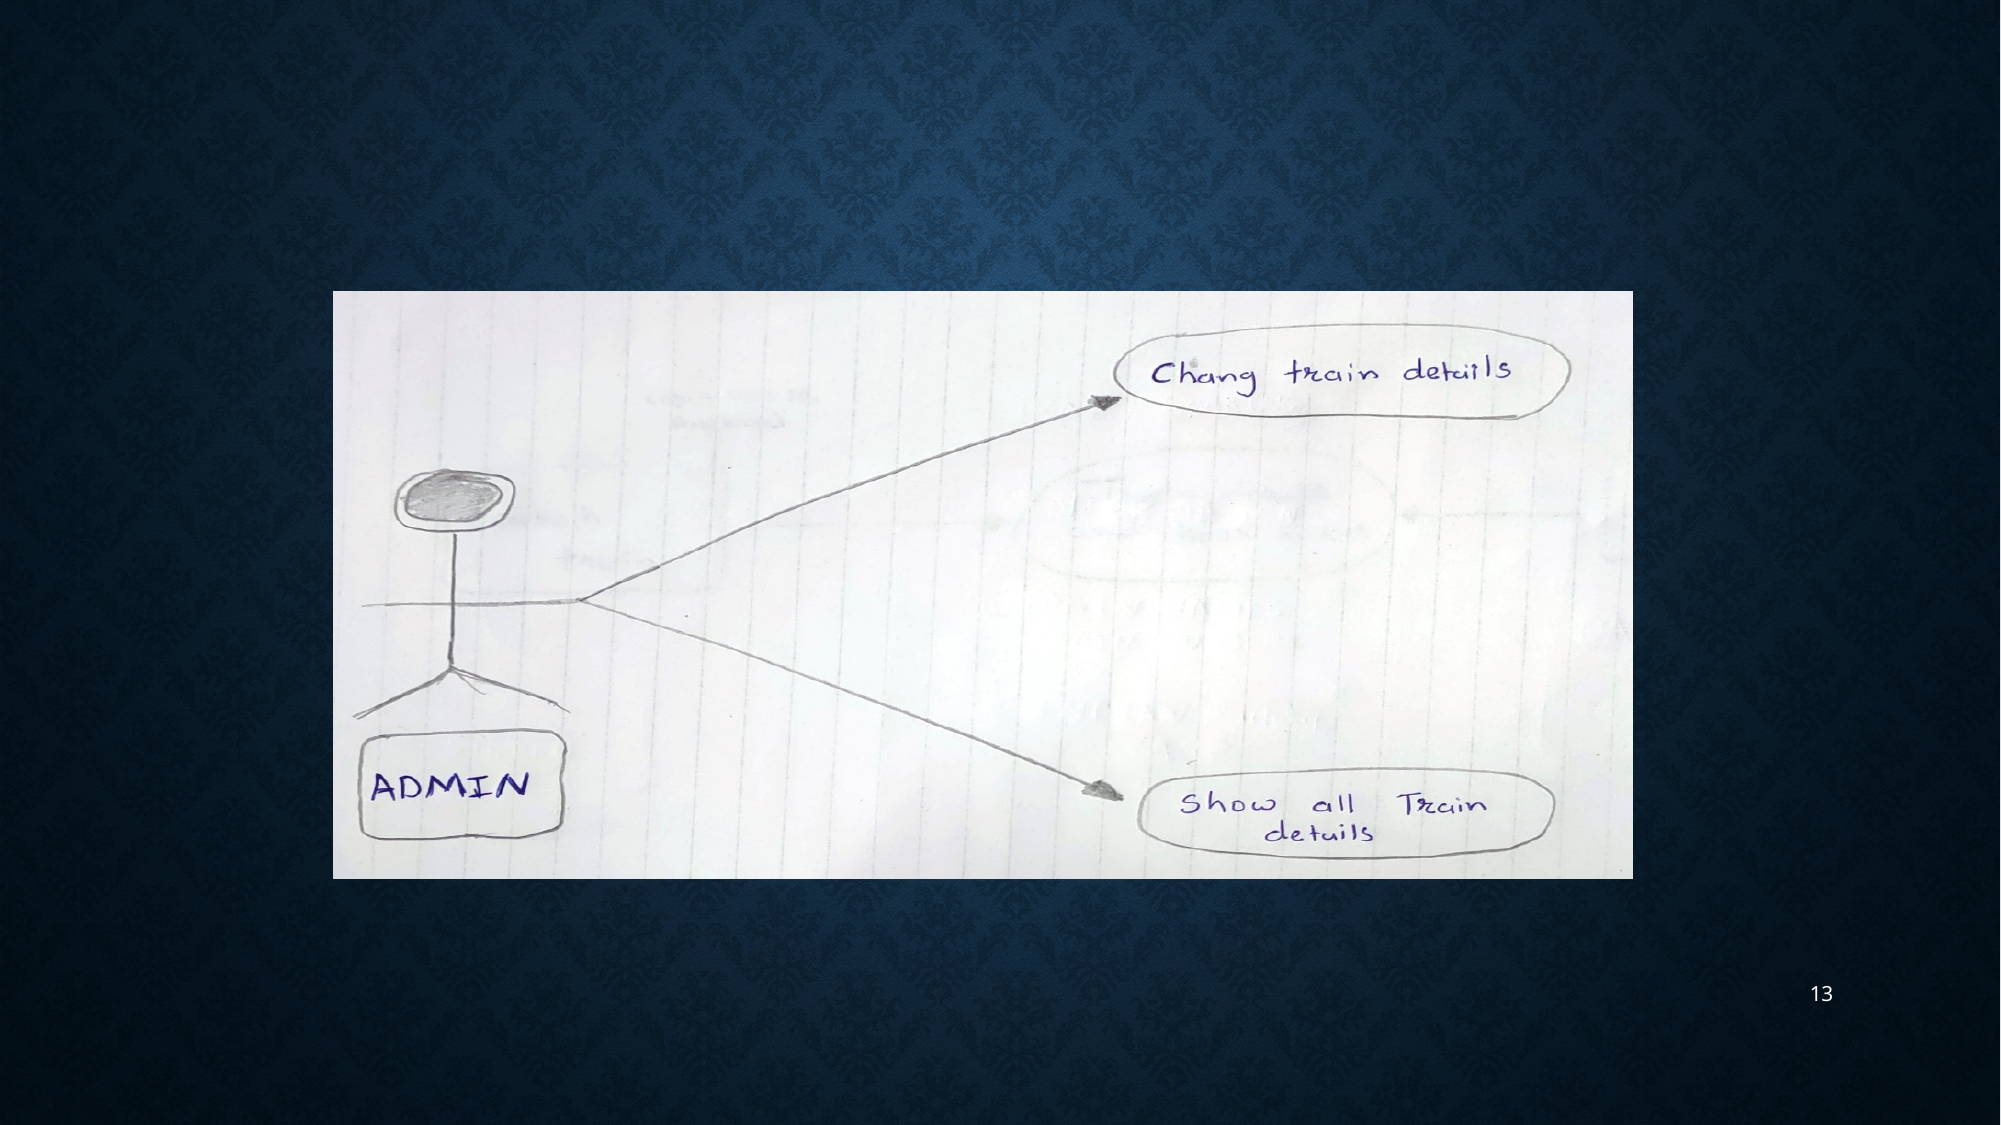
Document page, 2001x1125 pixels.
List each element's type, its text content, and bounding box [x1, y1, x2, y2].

slide_number 13 [1724, 965, 1849, 1025]
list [332, 291, 1633, 880]
